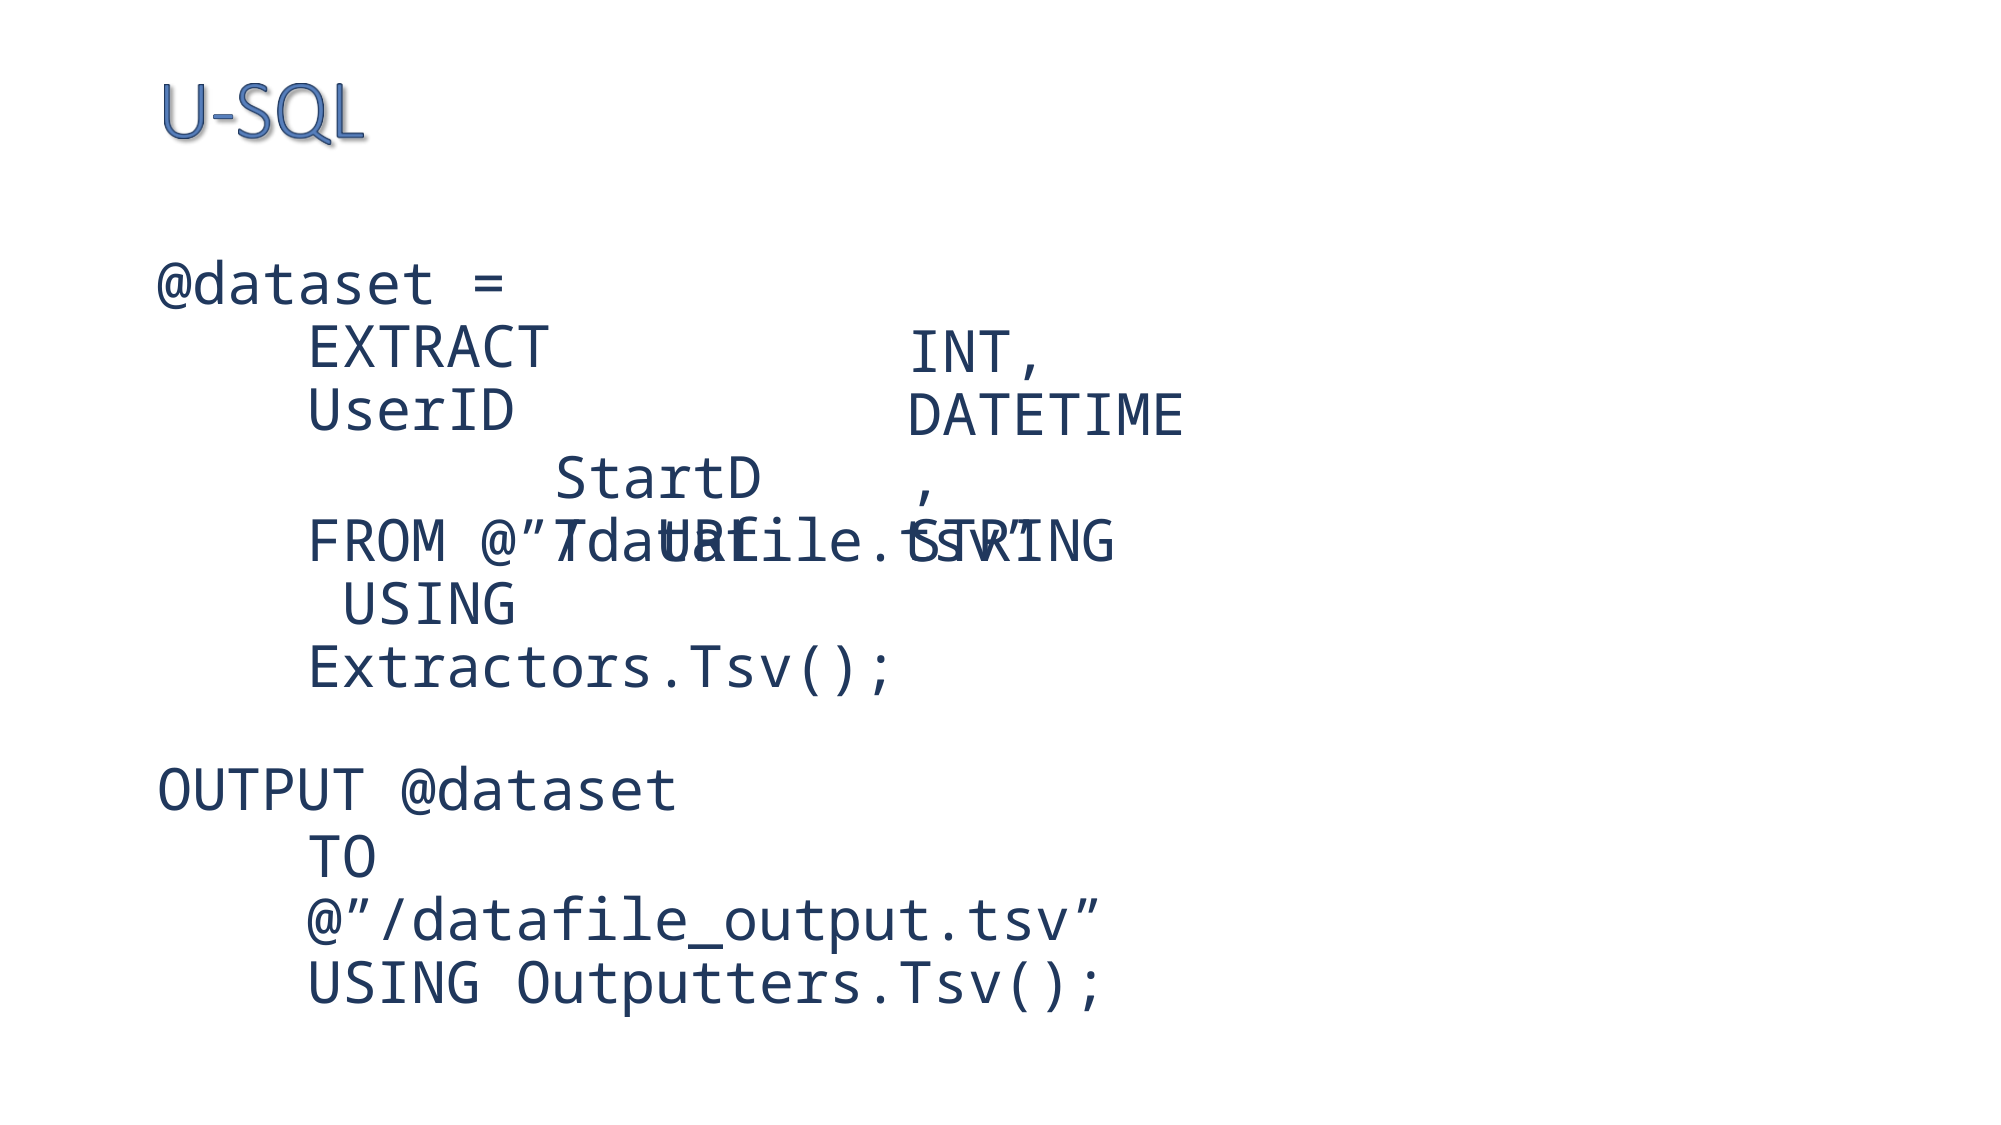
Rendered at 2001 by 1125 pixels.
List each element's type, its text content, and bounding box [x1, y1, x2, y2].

text_box @dataset = EXTRACT UserID StartDT URL [154, 247, 781, 499]
text_box FROM @”/datafile.tsv” USING Extractors.Tsv(); OUTPUT @dataset TO @”/datafile_output.tsv” USING Outputters.Tsv(); [154, 499, 1142, 1079]
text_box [161, 80, 374, 155]
text_box INT, DATETIME, STRING [904, 310, 1199, 573]
